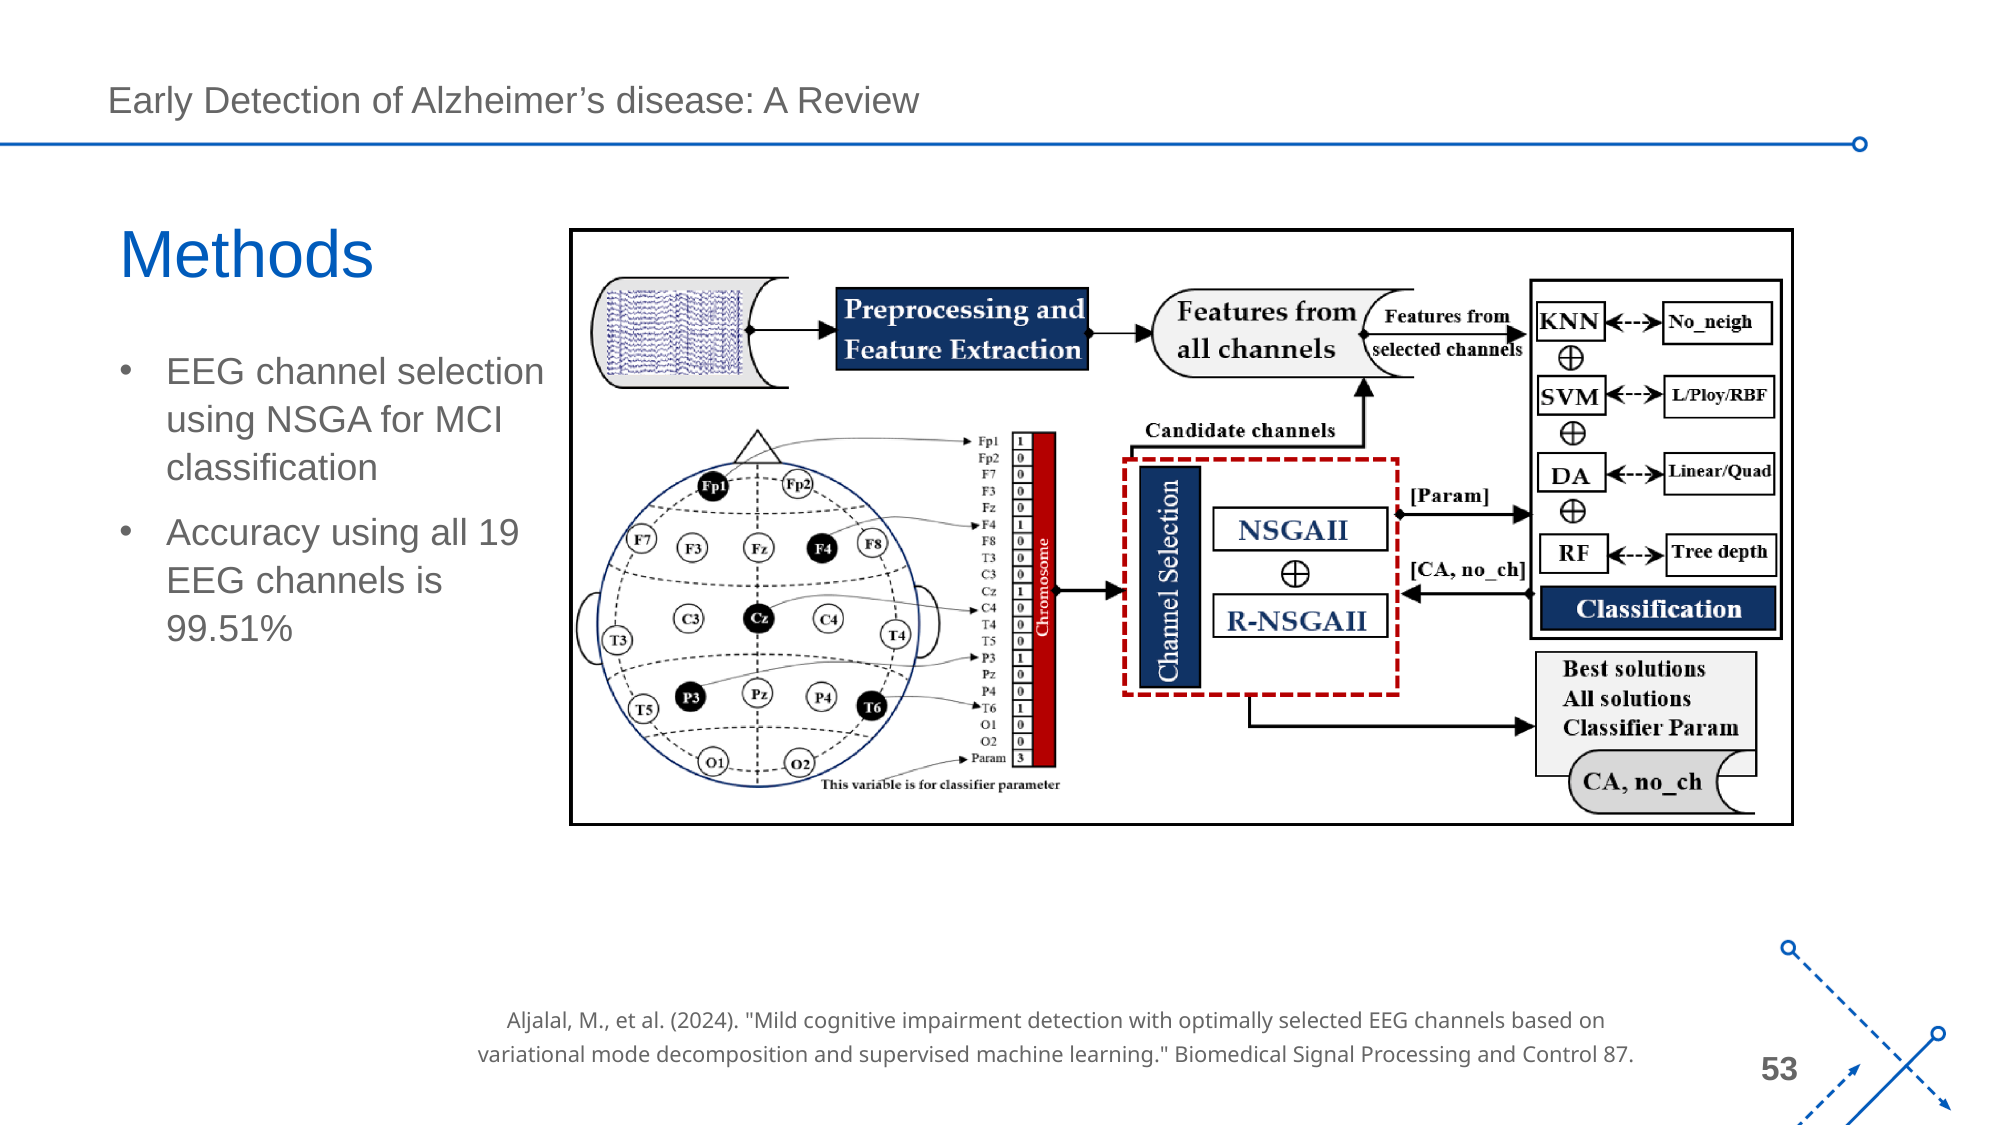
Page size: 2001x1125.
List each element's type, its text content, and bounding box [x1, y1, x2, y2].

text_box Aljalal, M., et al. (2024). "Mild cognitive impairment detection with optimally selected EEG channels based on variational mode decomposition and supervised machine learning." Biomedical Signal Processing and Control 87. [449, 991, 1665, 1083]
title Methods [104, 211, 1665, 299]
picture [0, 0, 2001, 1125]
text_box EEG channel selection using NSGA for MCI classification Accuracy using all 19 EEG channels is 99.51% [104, 336, 569, 722]
